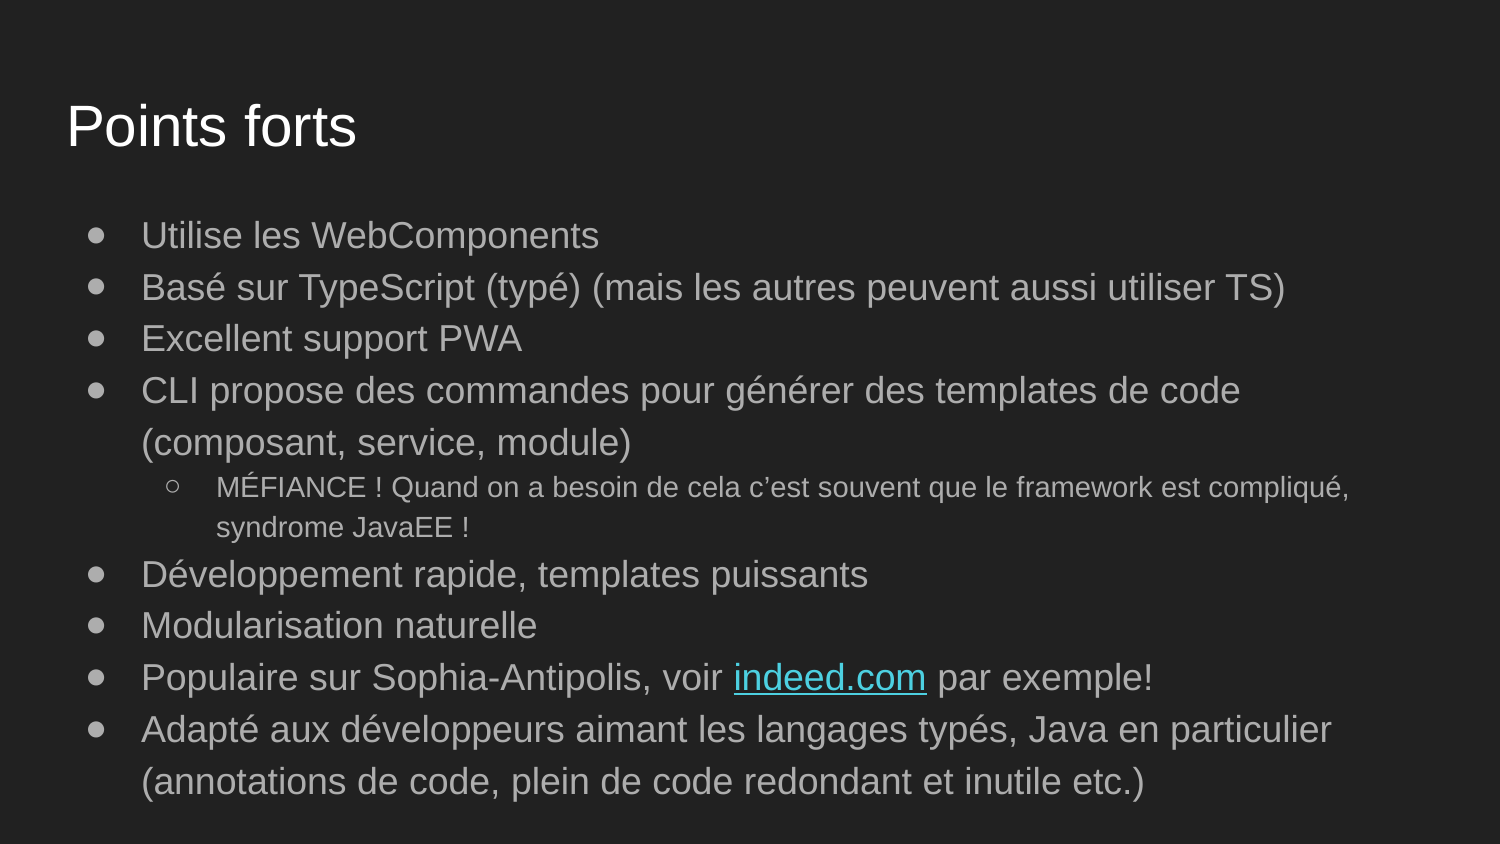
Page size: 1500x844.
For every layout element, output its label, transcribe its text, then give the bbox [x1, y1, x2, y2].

title Points forts [51, 72, 1449, 167]
list Utilise les WebComponents Basé sur TypeScript (typé) (mais les autres peuvent aussi utiliser TS) Excellent support PWA CLI propose des commandes pour générer des templates de code (composant, service, module) MÉFIANCE ! Quand on a besoin de cela c’est souvent que le framework est compliqué, syndrome JavaEE ! Développement rapide, templates puissants Modularisation naturelle Populaire sur Sophia-Antipolis, voir indeed.com par exemple! Adapté aux développeurs aimant les langages typés, Java en particulier (annotations de code, plein de code redondant et inutile etc.) [51, 189, 1449, 812]
